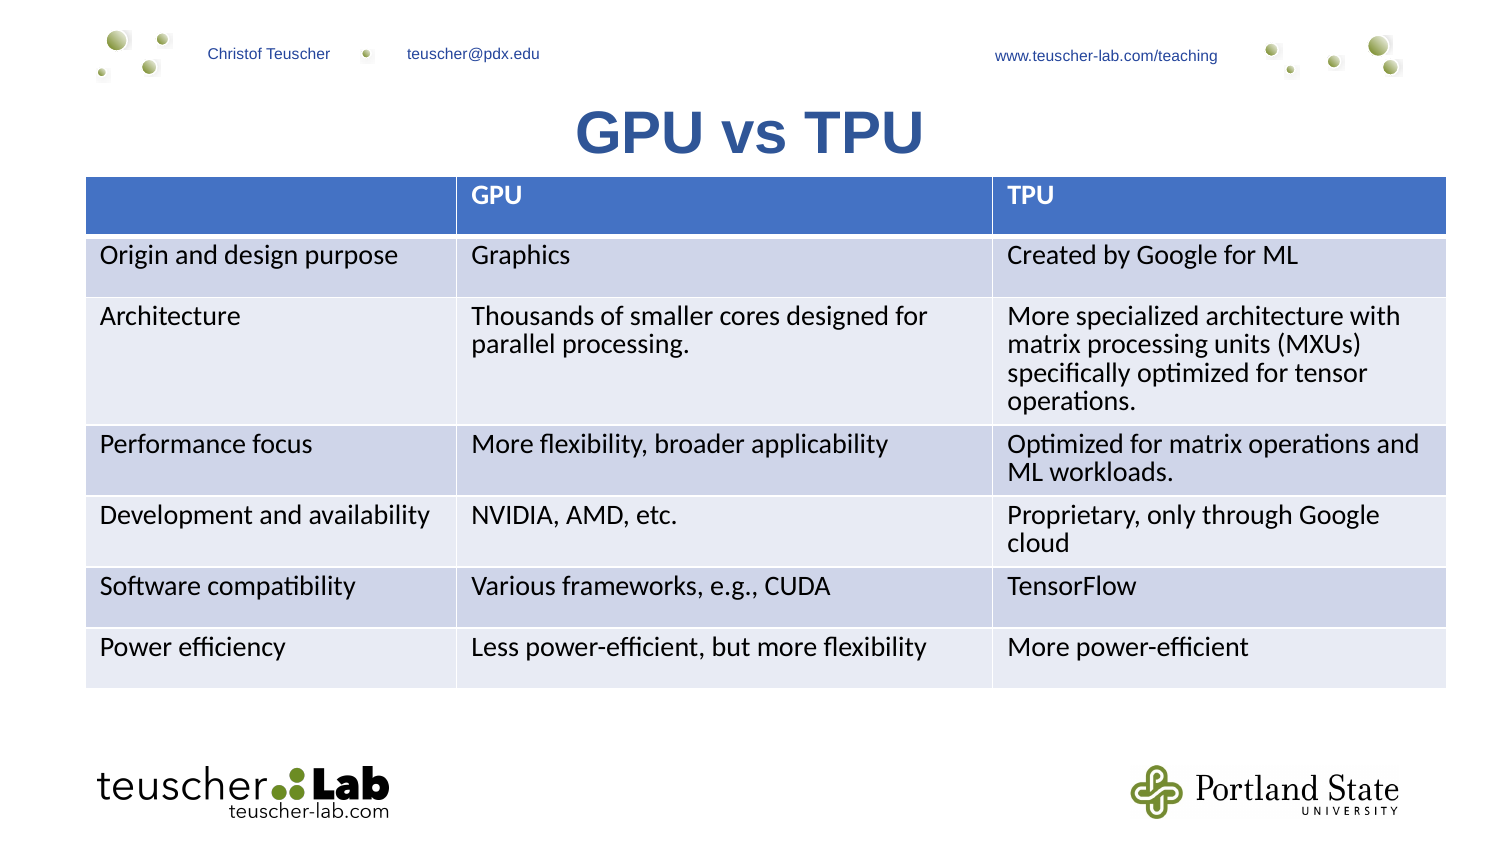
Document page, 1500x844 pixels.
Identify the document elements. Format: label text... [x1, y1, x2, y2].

table_cell More specialized architecture with matrix processing units (MXUs) specifically optimized for tensor operations. [993, 298, 1446, 424]
table_cell Optimized for matrix operations and ML workloads. [993, 426, 1446, 495]
table_cell More flexibility, broader applicability [457, 426, 992, 495]
table_cell Proprietary, only through Google cloud [993, 497, 1446, 566]
table_cell Created by Google for ML [993, 239, 1446, 297]
table_cell Various frameworks, e.g., CUDA [457, 568, 992, 627]
table_cell Thousands of smaller cores designed for parallel processing. [457, 298, 992, 424]
picture [1130, 765, 1399, 819]
table_header GPU [457, 177, 992, 234]
table_cell Performance focus [86, 426, 456, 495]
table_cell Less power-efficient, but more flexibility [457, 629, 992, 688]
table_cell Graphics [457, 239, 992, 297]
table_cell Architecture [86, 298, 456, 424]
table_cell Software compatibility [86, 568, 456, 627]
table_cell Power efficiency [86, 629, 456, 688]
table_cell Development and availability [86, 497, 456, 566]
table_cell More power-efficient [993, 629, 1446, 688]
text_box GPU vs TPU [0, 96, 1500, 173]
table_cell Origin and design purpose [86, 239, 456, 297]
picture [97, 766, 389, 818]
table_cell TensorFlow [993, 568, 1446, 627]
table_cell NVIDIA, AMD, etc. [457, 497, 992, 566]
table_header TPU [993, 177, 1446, 234]
table_header [86, 177, 456, 234]
